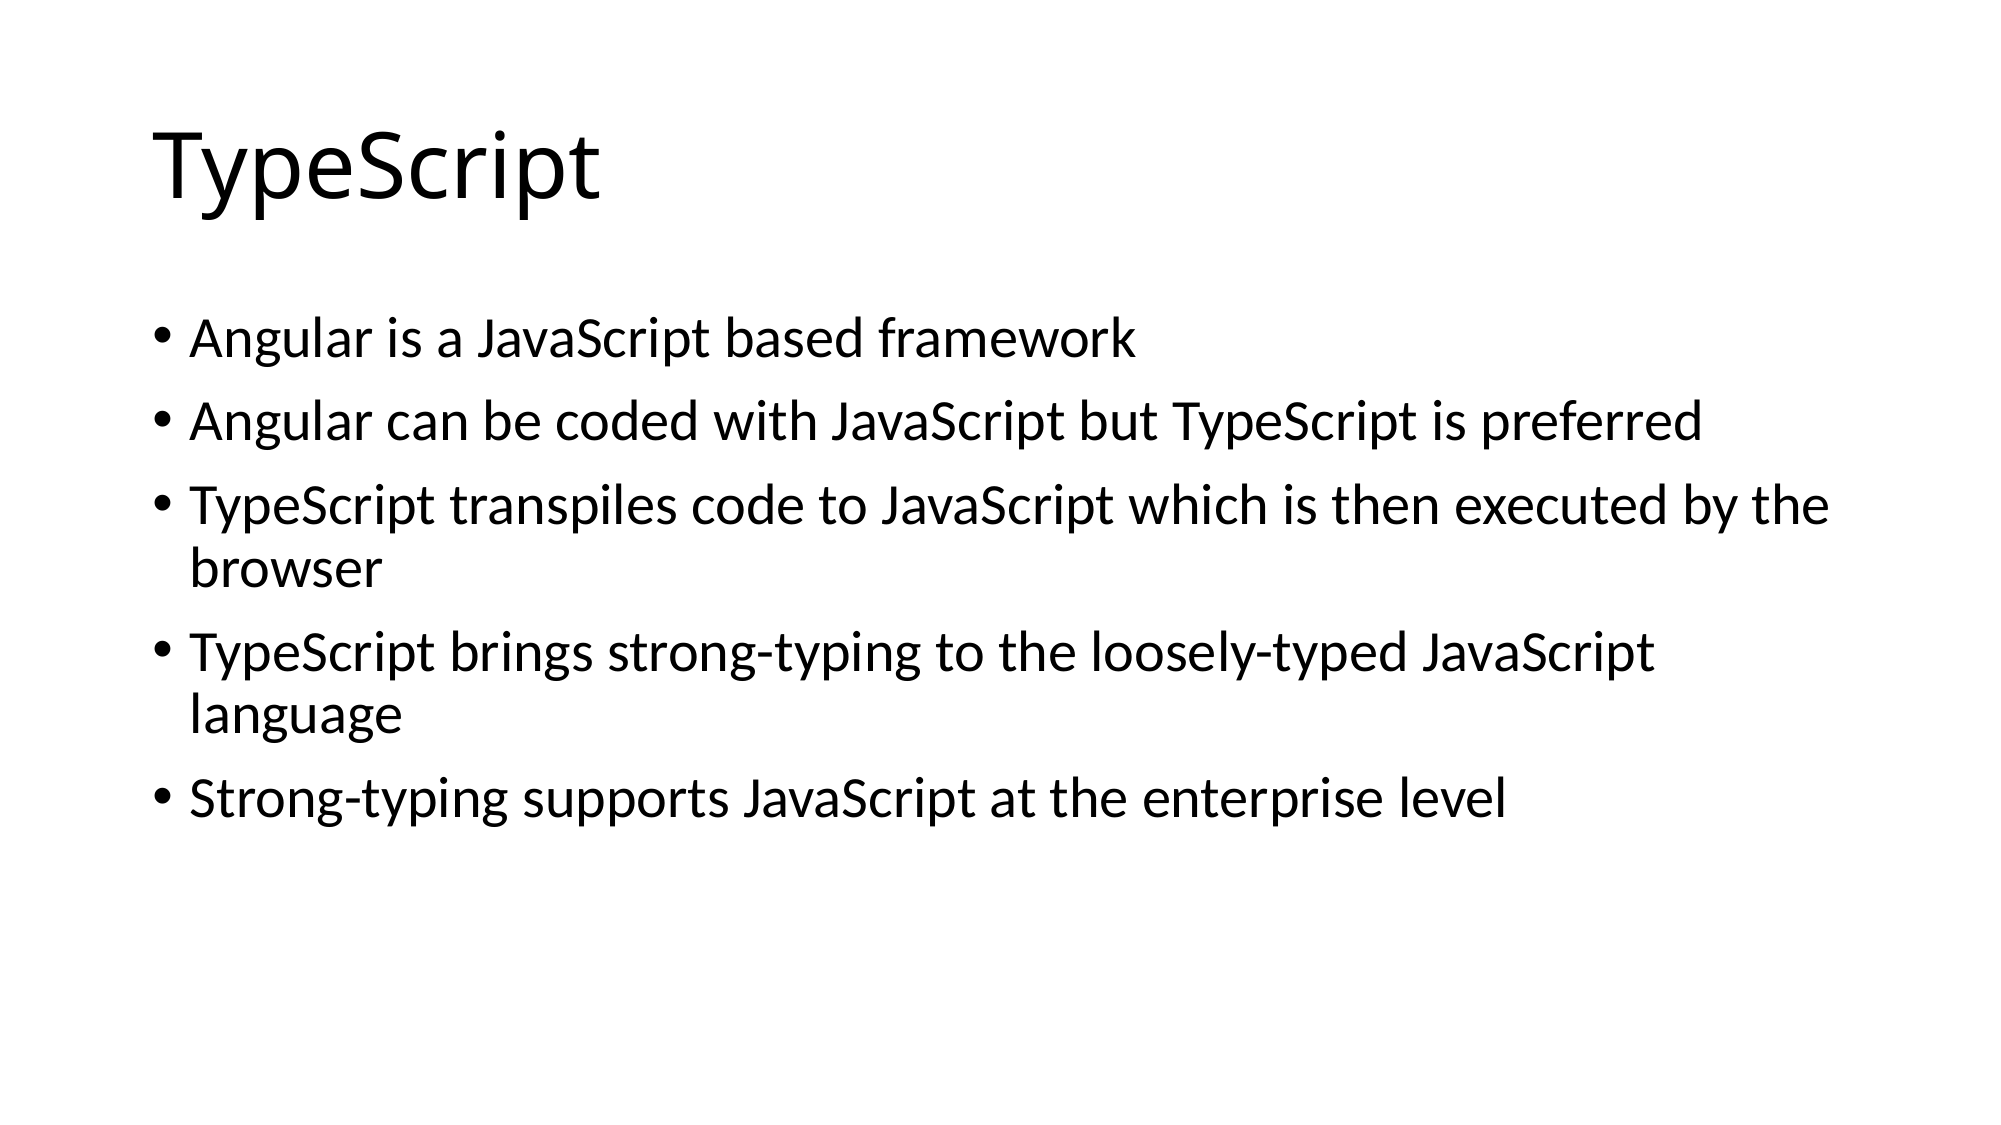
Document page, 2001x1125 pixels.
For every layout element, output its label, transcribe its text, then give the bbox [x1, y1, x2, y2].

title TypeScript [137, 59, 1863, 278]
list Angular is a JavaScript based framework Angular can be coded with JavaScript but TypeScript is preferred TypeScript transpiles code to JavaScript which is then executed by the browser TypeScript brings strong-typing to the loosely-typed JavaScript language Strong-typing supports JavaScript at the enterprise level [137, 299, 1863, 1014]
